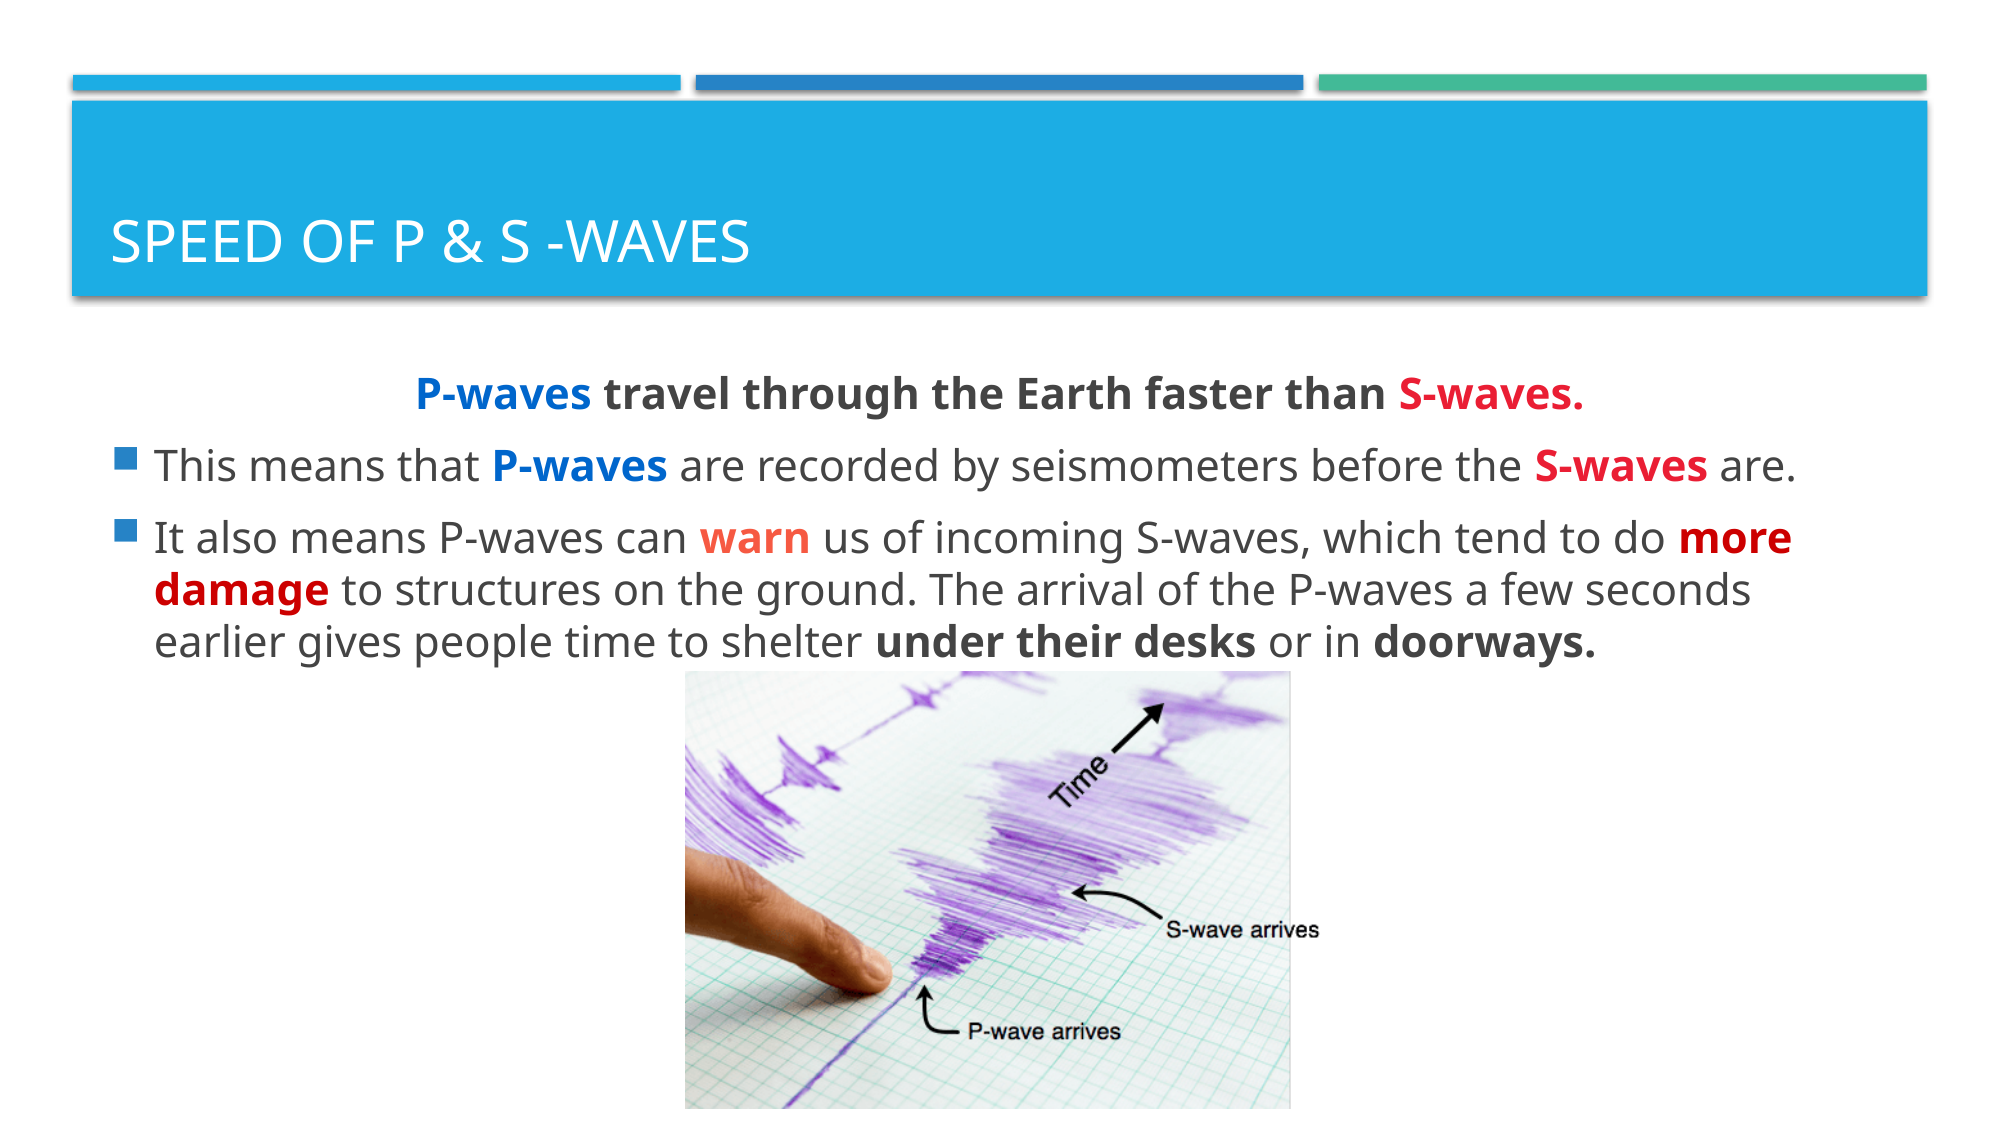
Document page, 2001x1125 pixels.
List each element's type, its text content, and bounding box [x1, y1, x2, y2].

picture [684, 671, 1322, 1109]
list P-waves travel through the Earth faster than S-waves. This means that P-waves are recorded by seismometers before the S-waves are. It also means P-waves can warn us of incoming S-waves, which tend to do more damage to structures on the ground. The arrival of the P-waves a few seconds earlier gives people time to shelter under their desks or in doorways. [95, 357, 1905, 732]
title Speed of P & S -waves [95, 115, 1905, 282]
